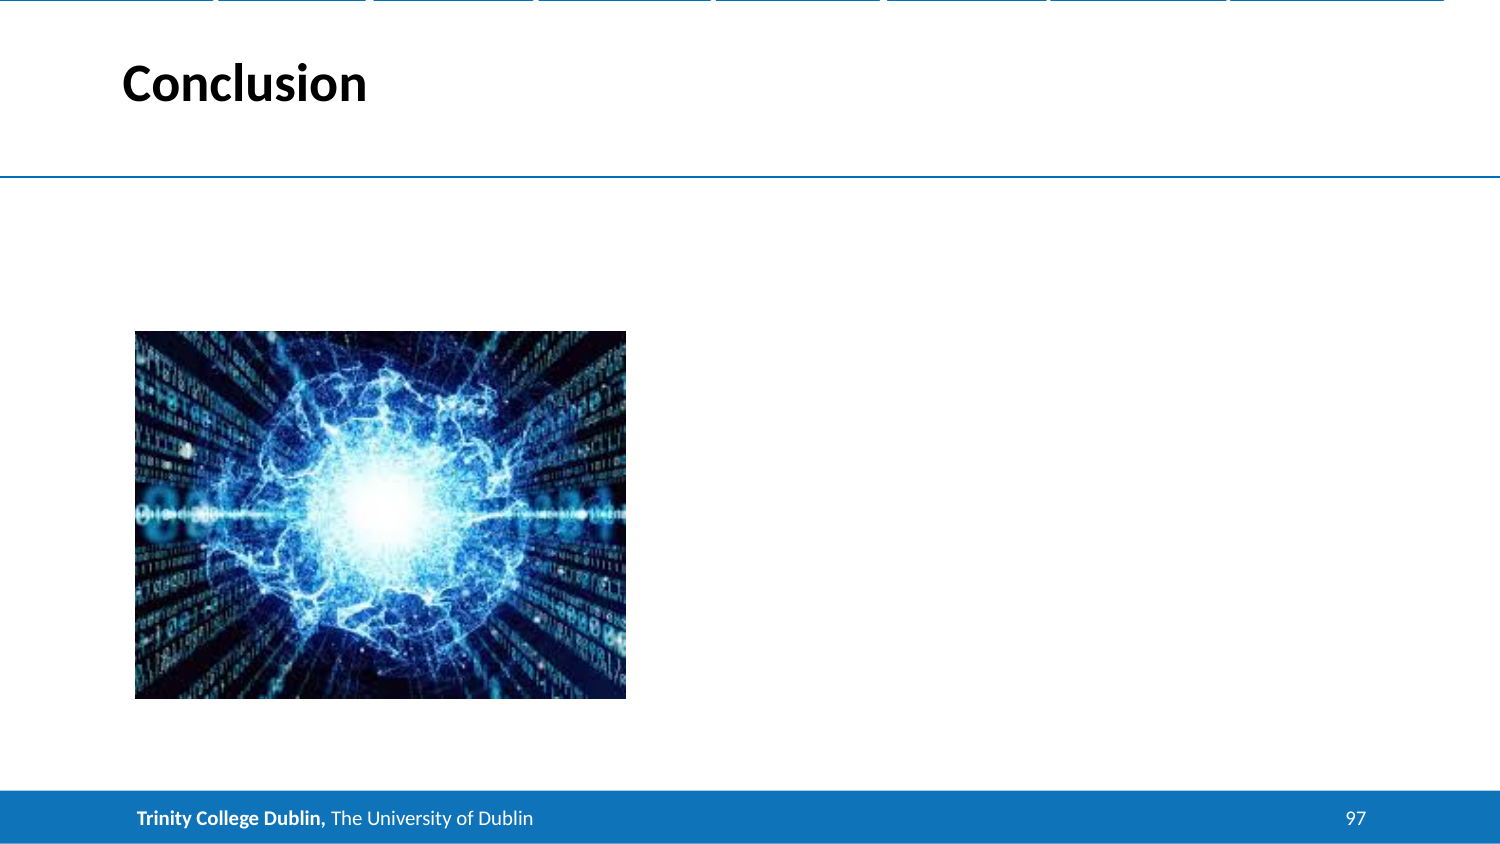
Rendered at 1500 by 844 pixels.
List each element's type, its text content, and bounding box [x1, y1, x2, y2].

title Conclusion [122, 43, 1366, 113]
picture [134, 331, 627, 700]
